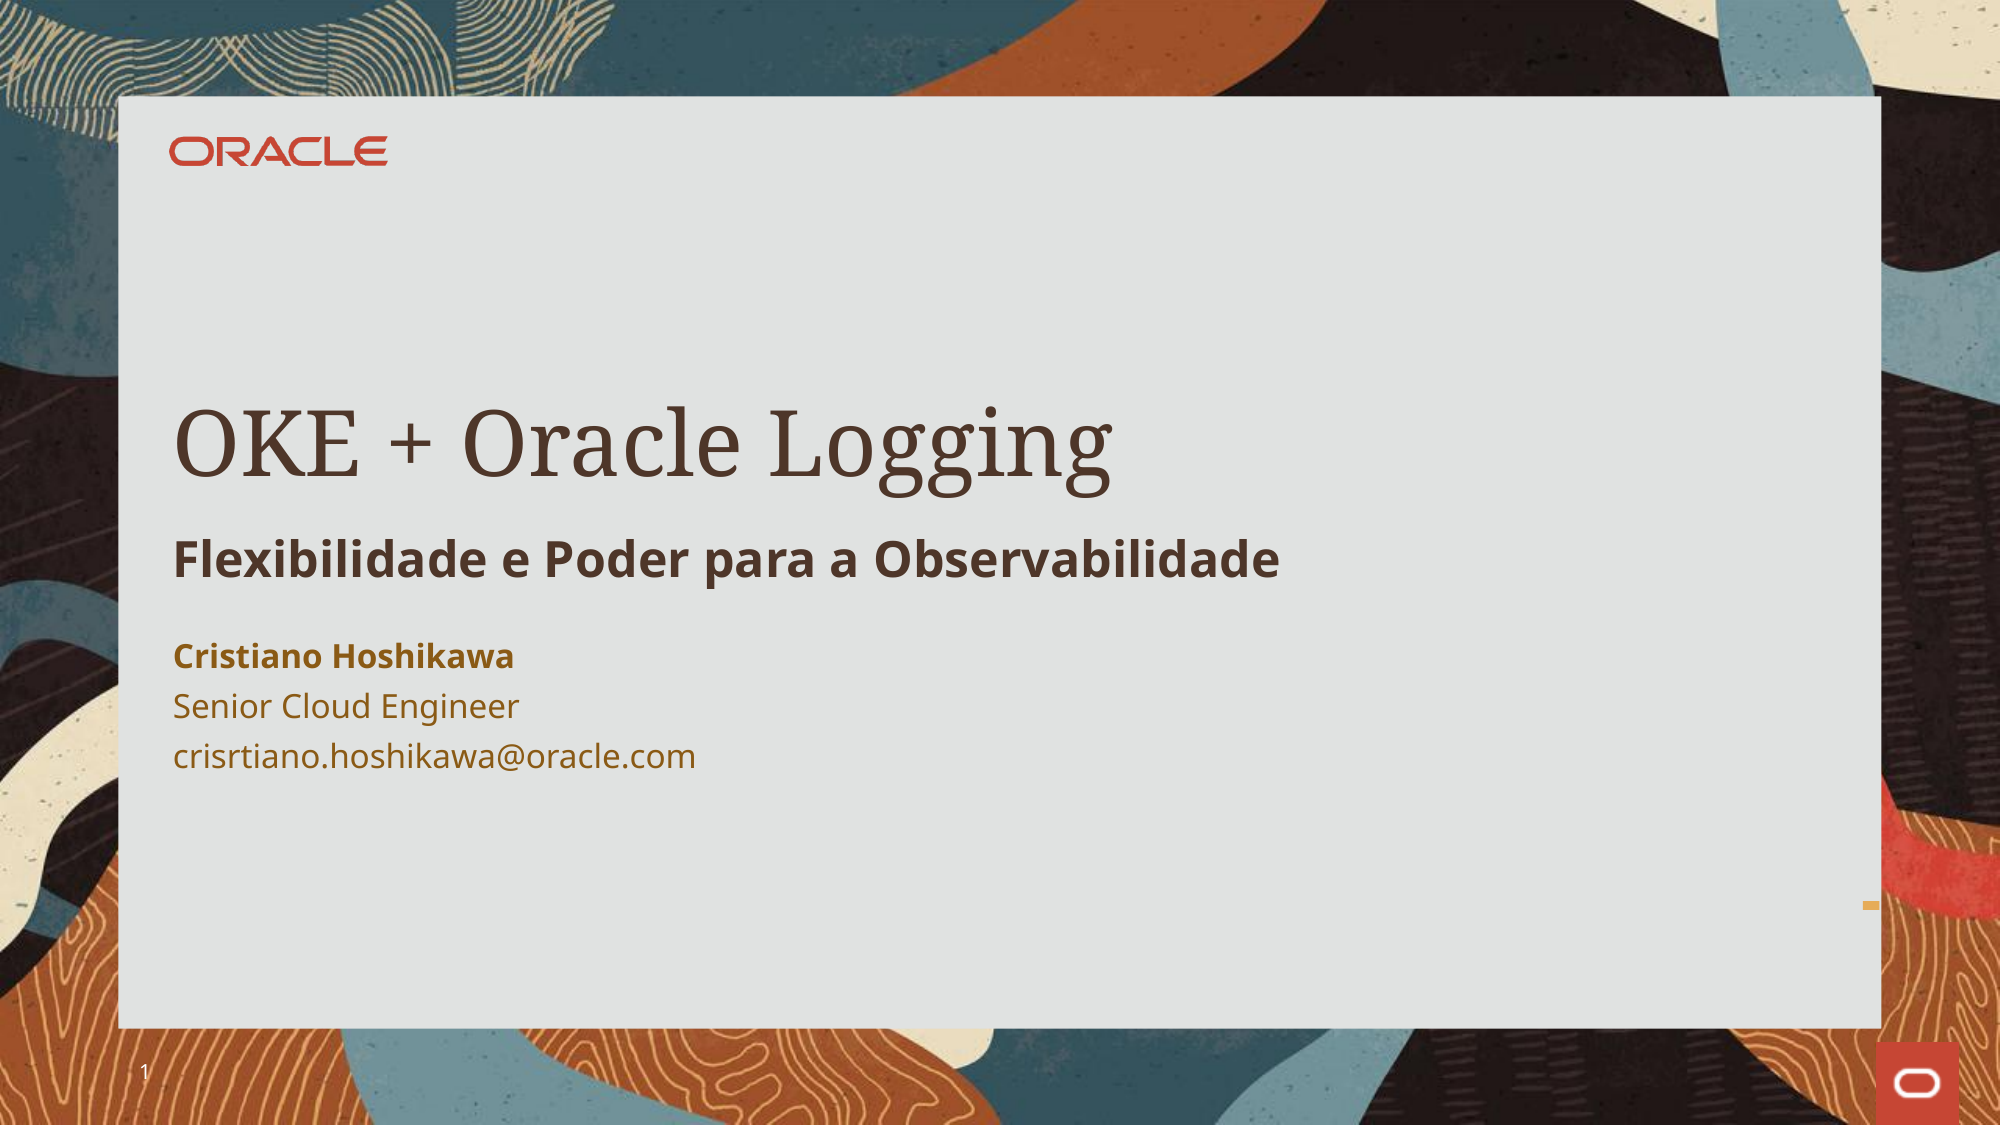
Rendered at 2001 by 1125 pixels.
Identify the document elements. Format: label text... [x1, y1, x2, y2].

title OKE + Oracle Logging [172, 372, 1826, 522]
picture [0, 0, 2000, 1125]
list Cristiano Hoshikawa Senior Cloud Engineer crisrtiano.hoshikawa@oracle.com [172, 638, 1826, 939]
slide_number 1 [124, 1042, 188, 1103]
list Flexibilidade e Poder para a Observabilidade [172, 527, 1826, 596]
